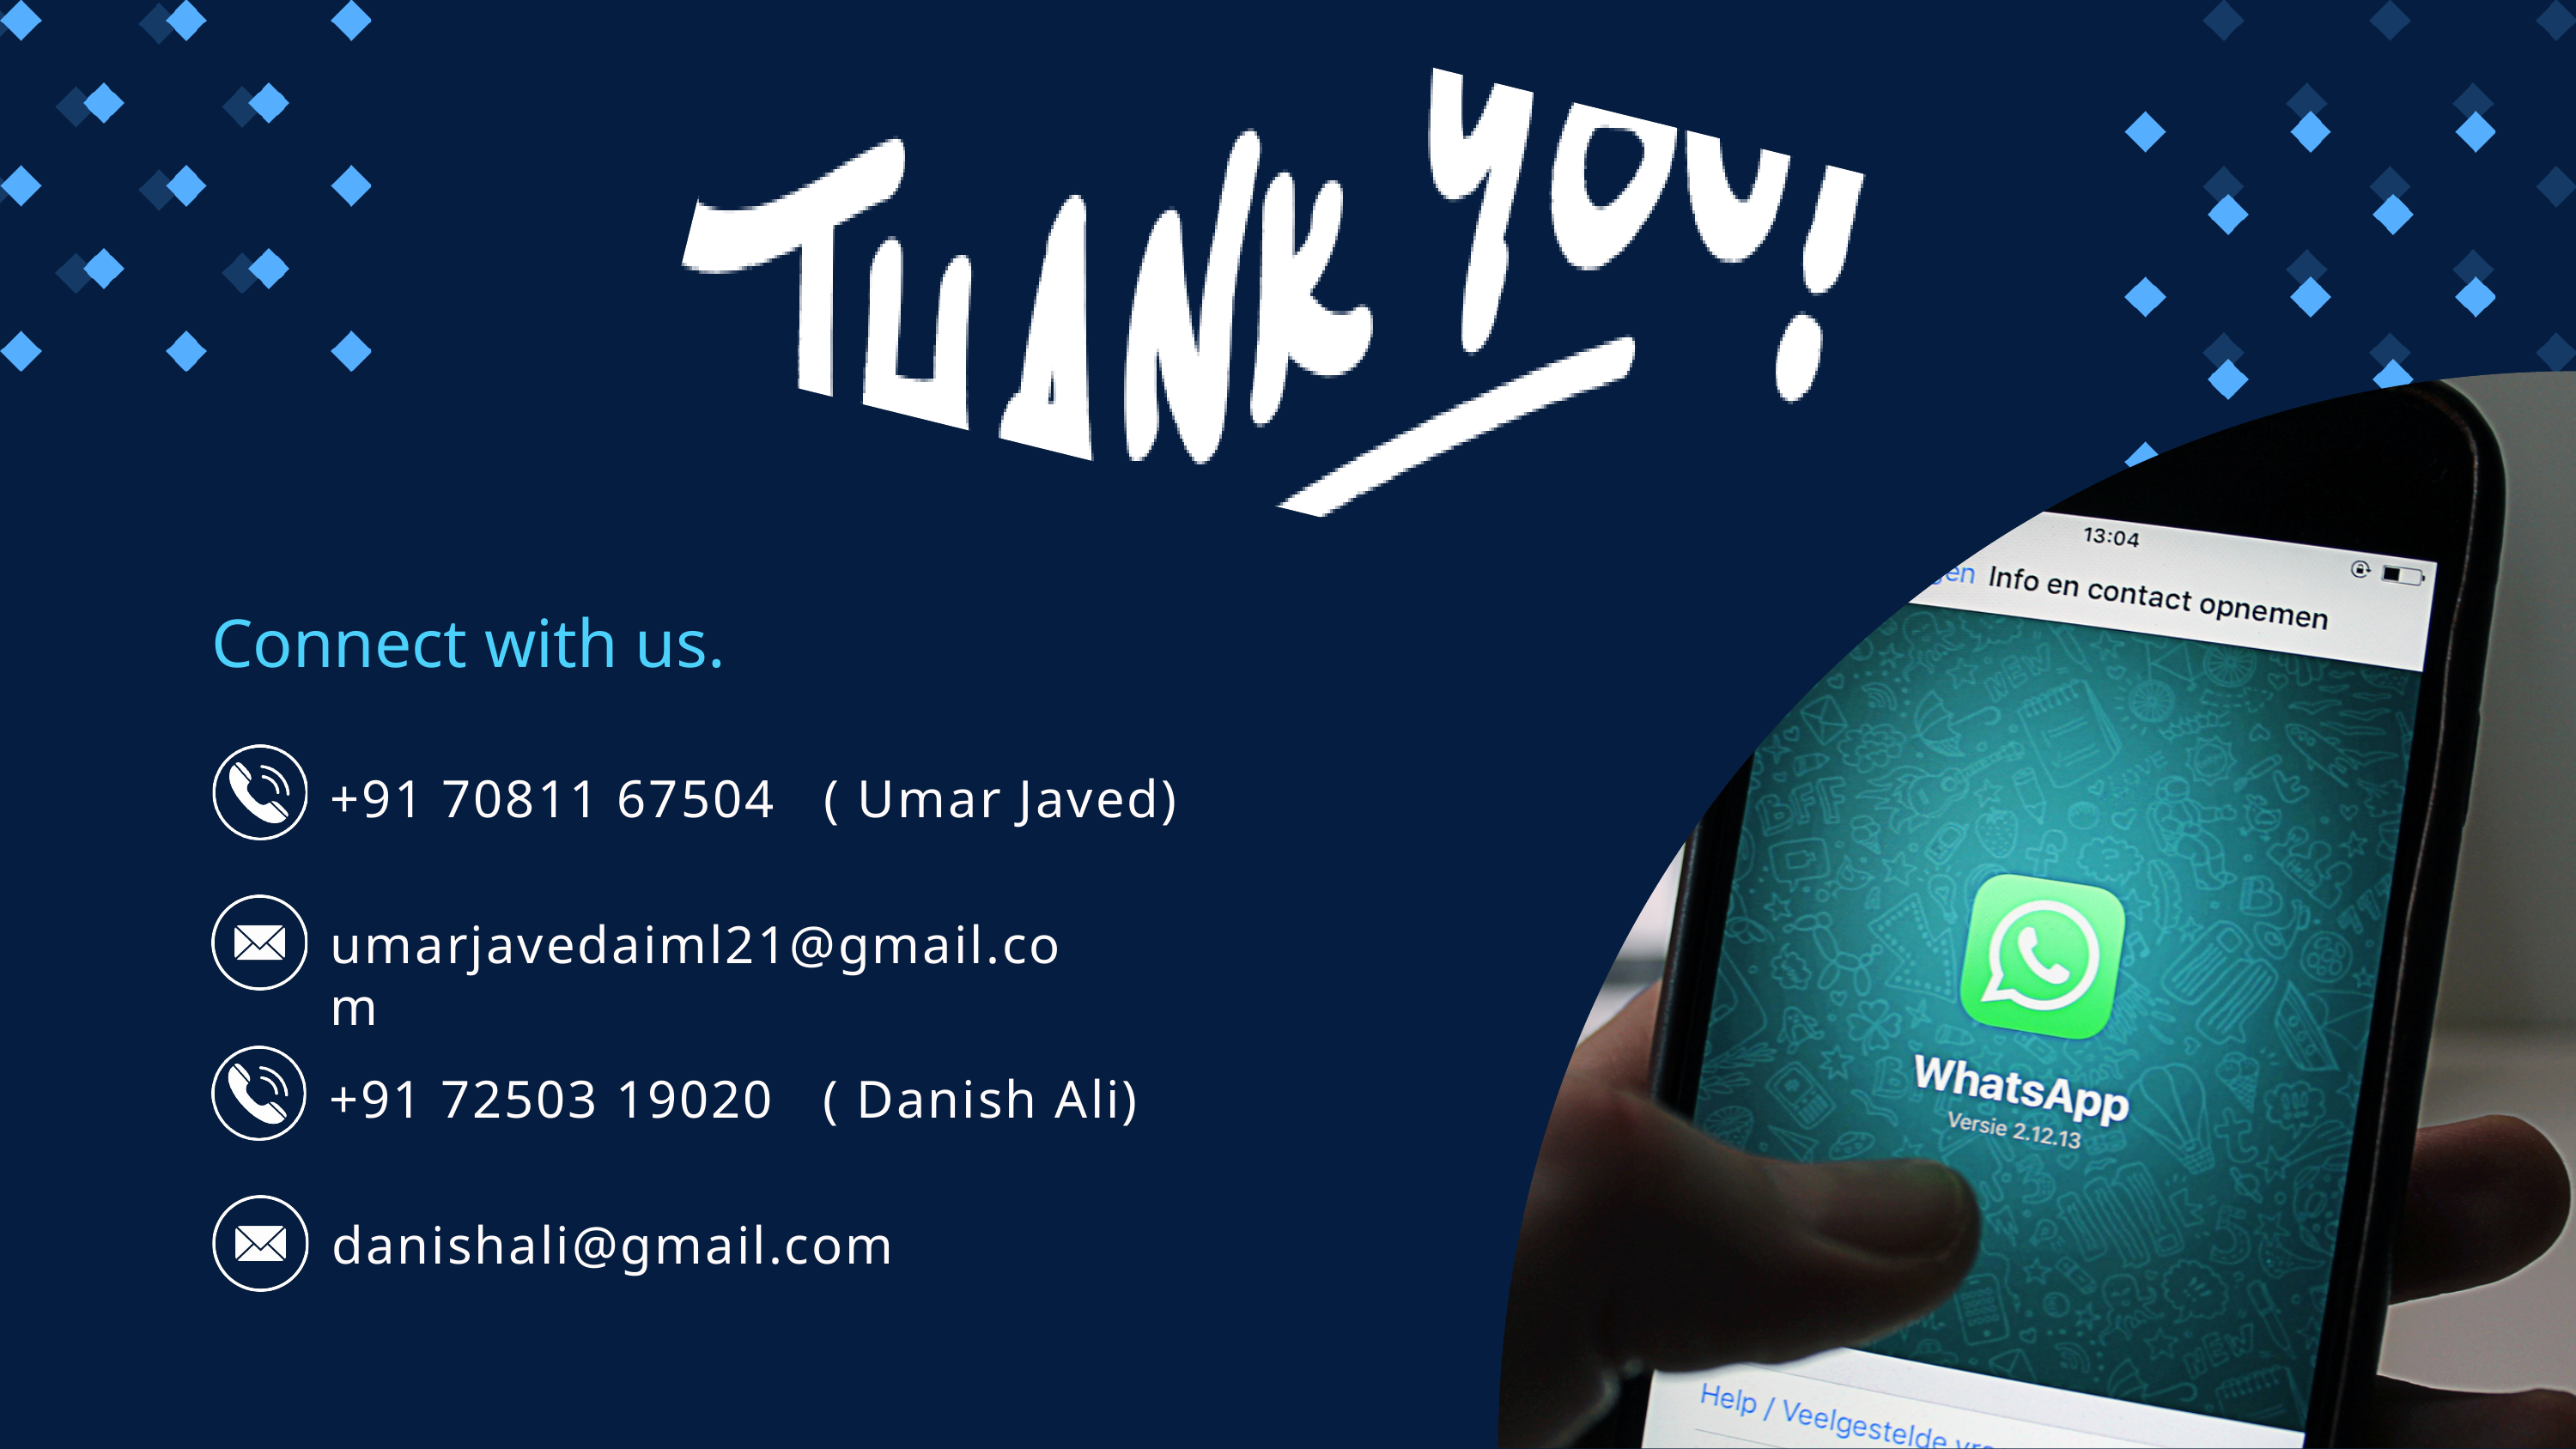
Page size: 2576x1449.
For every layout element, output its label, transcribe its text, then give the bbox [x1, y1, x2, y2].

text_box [1498, 371, 2576, 1449]
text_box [0, 0, 372, 372]
text_box [212, 1195, 309, 1292]
text_box [211, 1046, 307, 1141]
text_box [210, 894, 1097, 991]
text_box [659, 0, 1917, 561]
text_box +91 72503 19020 ( Danish Ali) [329, 1066, 1212, 1129]
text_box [2108, 15, 2576, 370]
text_box danishali@gmail.com [331, 1212, 1098, 1275]
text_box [212, 744, 1214, 840]
text_box Connect with us. [211, 589, 1493, 681]
